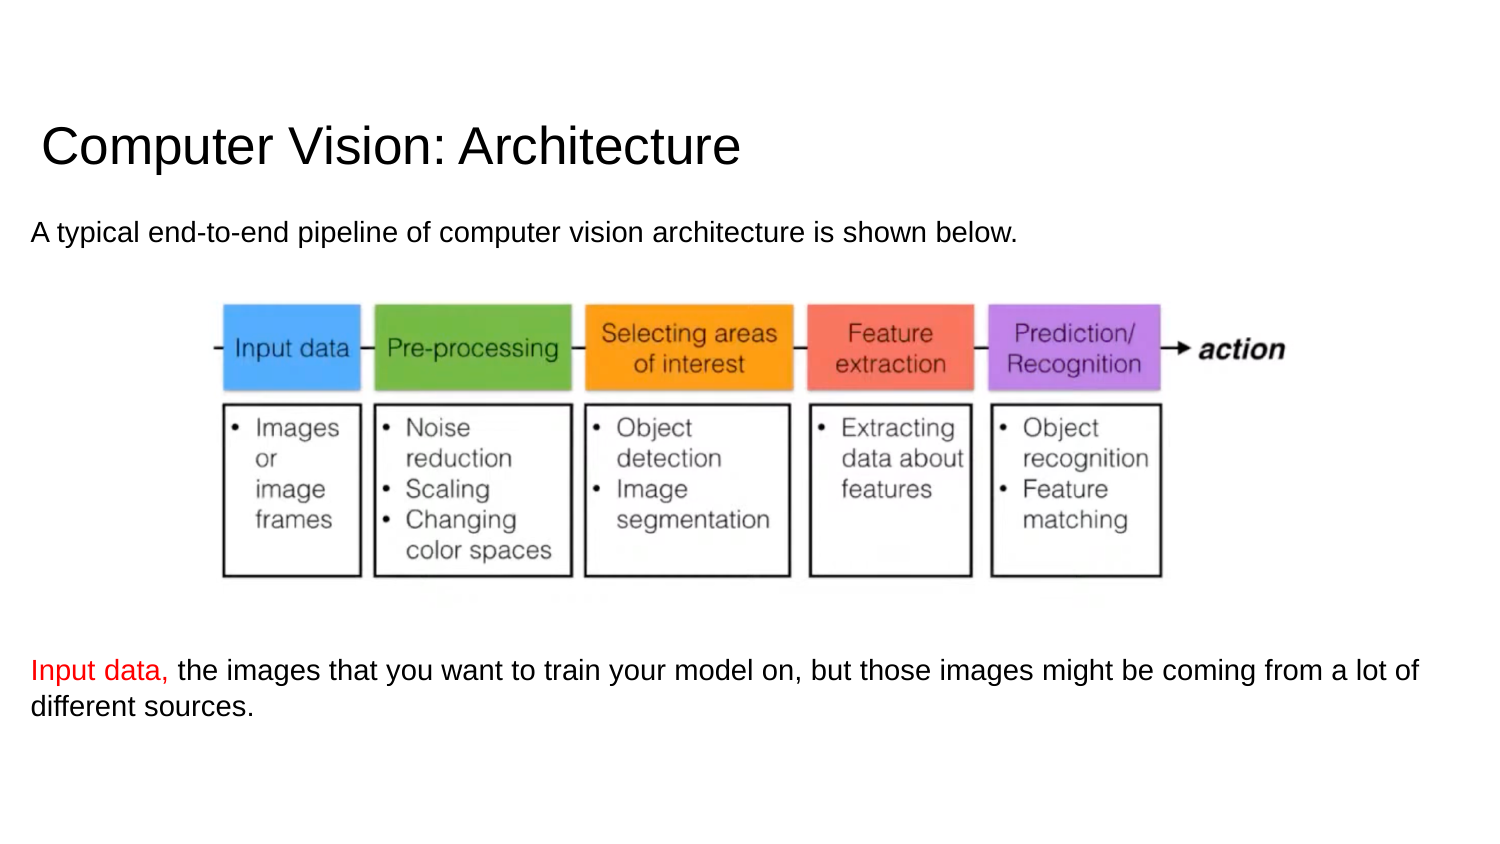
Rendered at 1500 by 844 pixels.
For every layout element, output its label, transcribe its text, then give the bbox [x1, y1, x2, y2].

title Computer Vision: Architecture [26, 96, 1424, 191]
picture [146, 272, 1304, 608]
list Input data, the images that you want to train your model on, but those images might be coming from a lot of different sources. [15, 634, 1467, 743]
list A typical end-to-end pipeline of computer vision architecture is shown below. [15, 196, 1467, 305]
